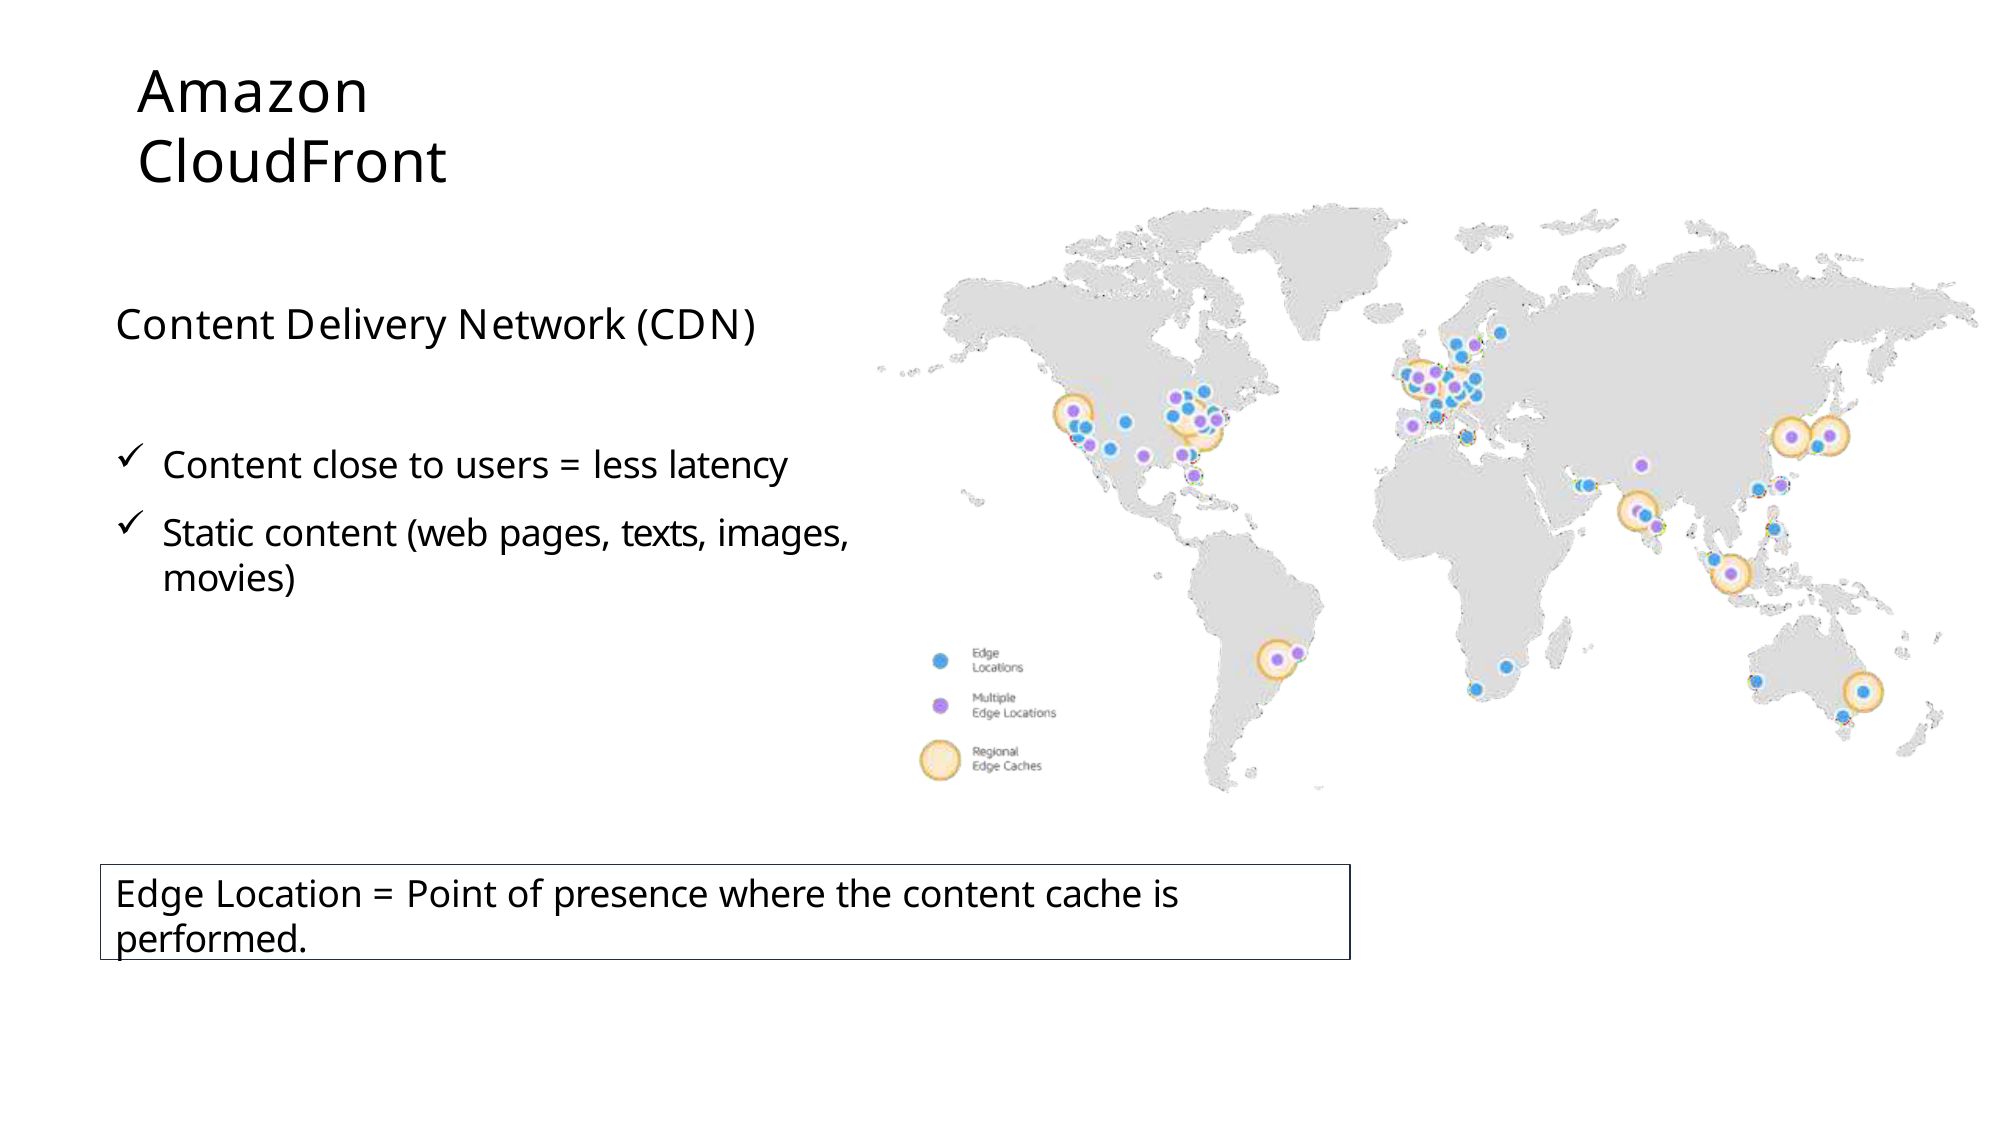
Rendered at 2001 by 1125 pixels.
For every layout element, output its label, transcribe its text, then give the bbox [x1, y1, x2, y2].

text_box Content Delivery Network (CDN) Content close to users = less latency Static content (web pages, texts, images, movies) [113, 295, 854, 599]
title Amazon CloudFront [135, 51, 668, 242]
picture [859, 175, 1998, 821]
text_box Edge Location = Point of presence where the content cache is performed. [100, 864, 1351, 960]
